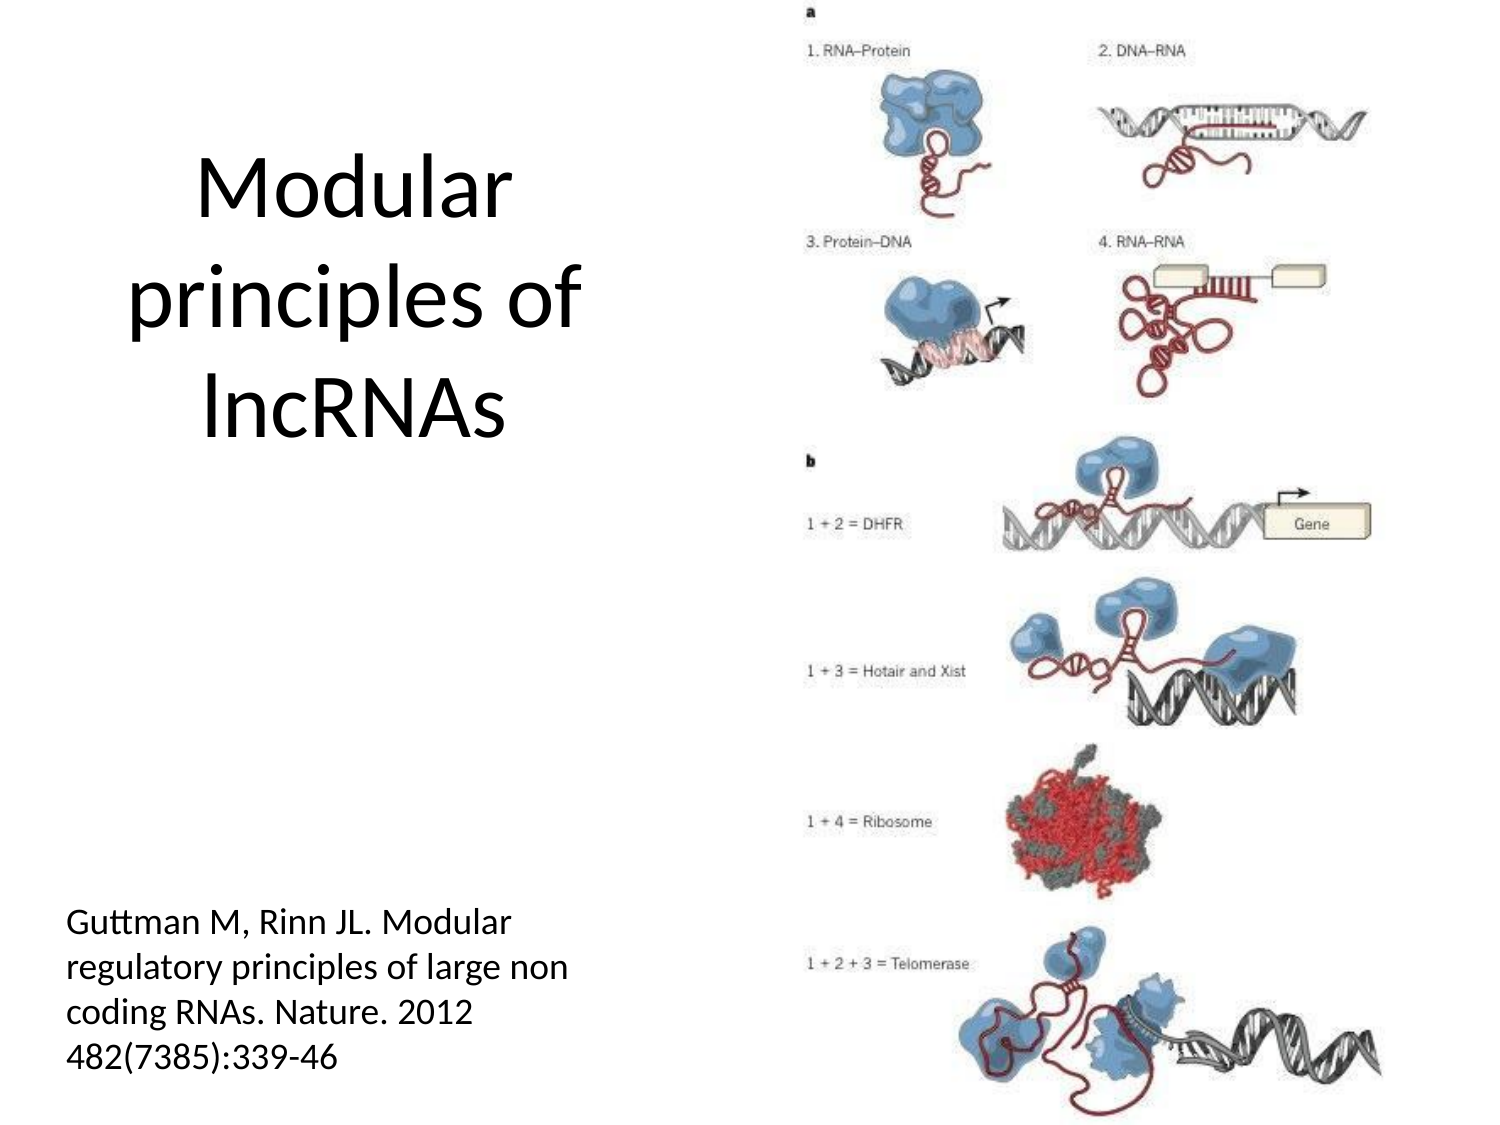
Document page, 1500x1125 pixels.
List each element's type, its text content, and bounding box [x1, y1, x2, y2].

text_box Guttman M, Rinn JL. Modular regulatory principles of large non coding RNAs. Nature. 2012 482(7385):339-46 [51, 889, 635, 1086]
title Modular principles of lncRNAs [75, 45, 635, 537]
picture [762, 0, 1402, 1125]
